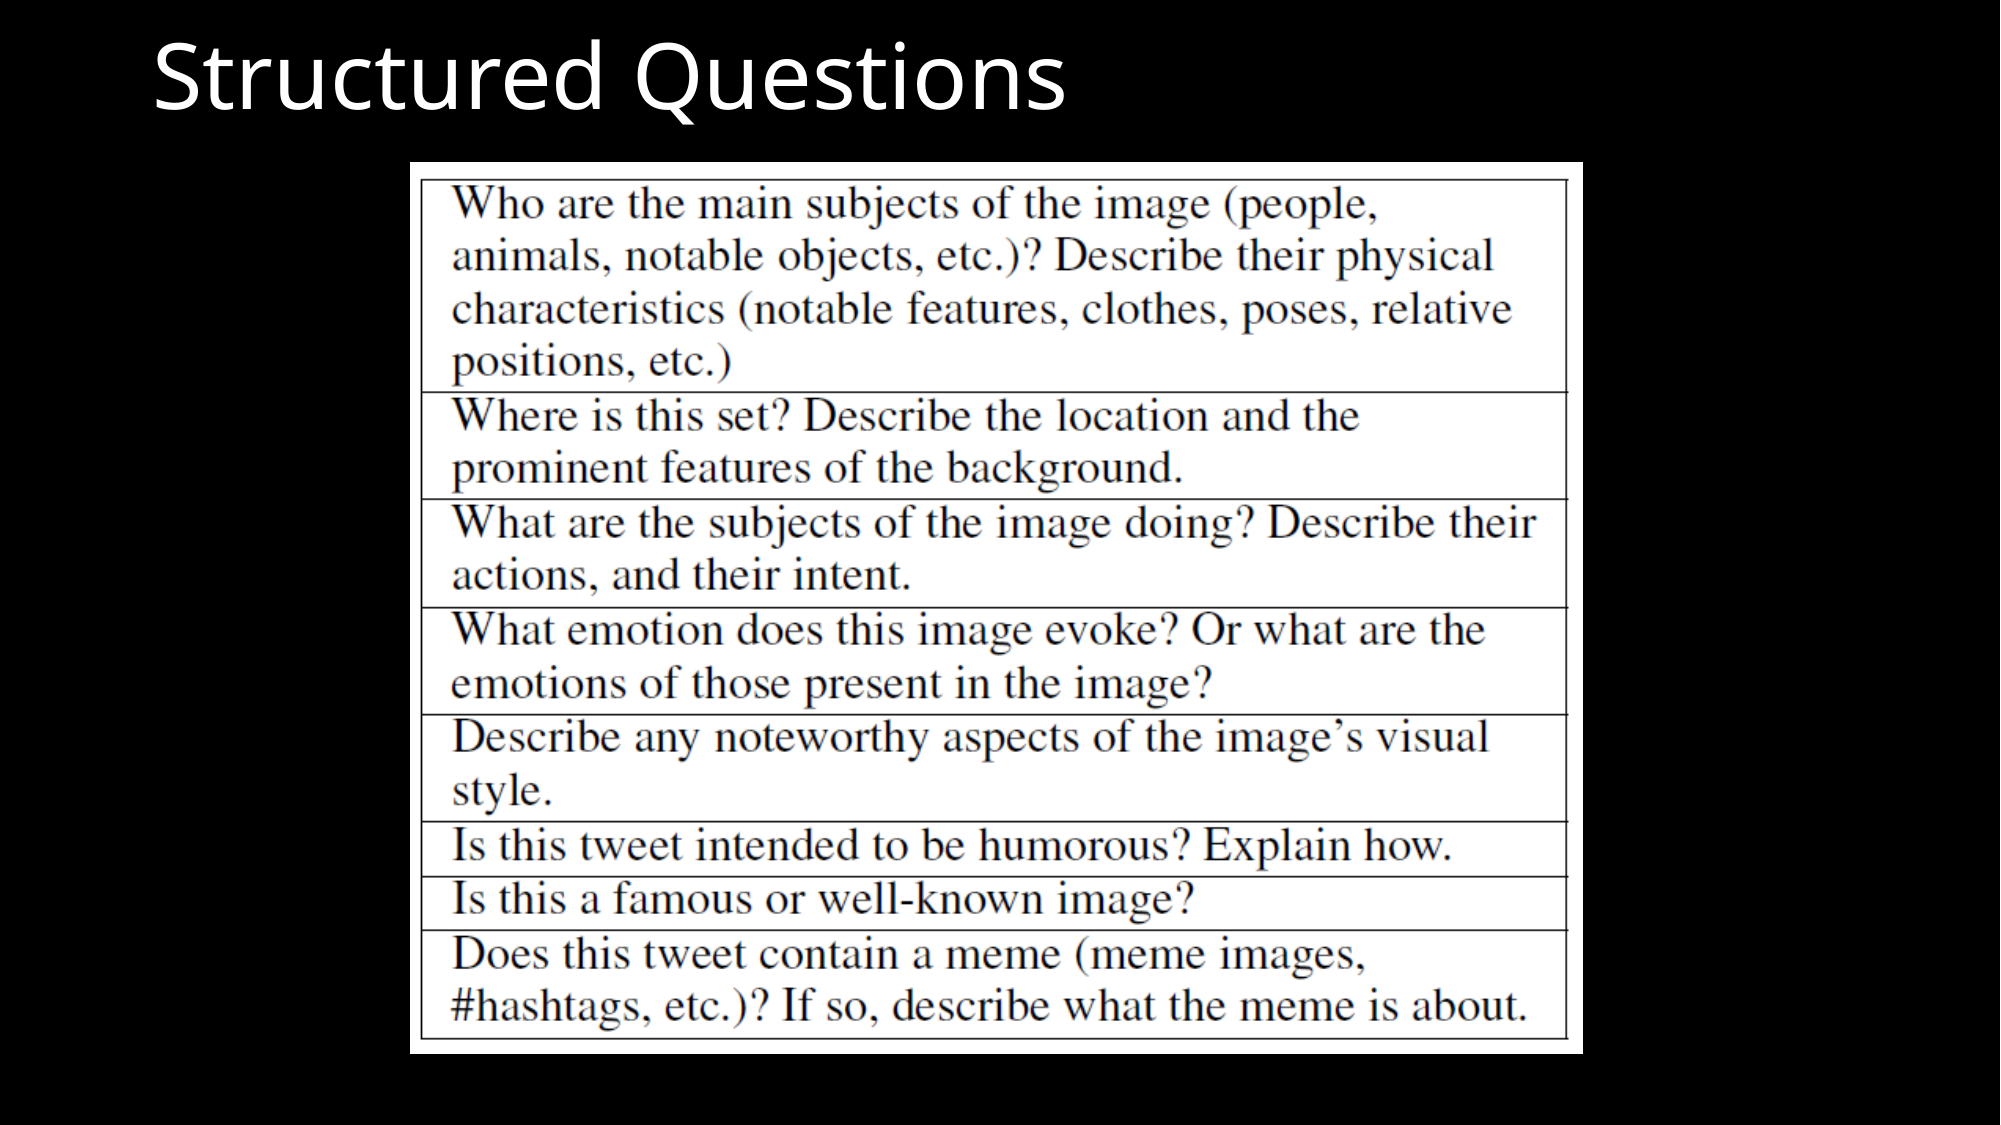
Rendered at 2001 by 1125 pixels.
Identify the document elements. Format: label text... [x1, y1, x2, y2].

picture [410, 162, 1583, 1054]
title Structured Questions [137, 0, 1863, 189]
